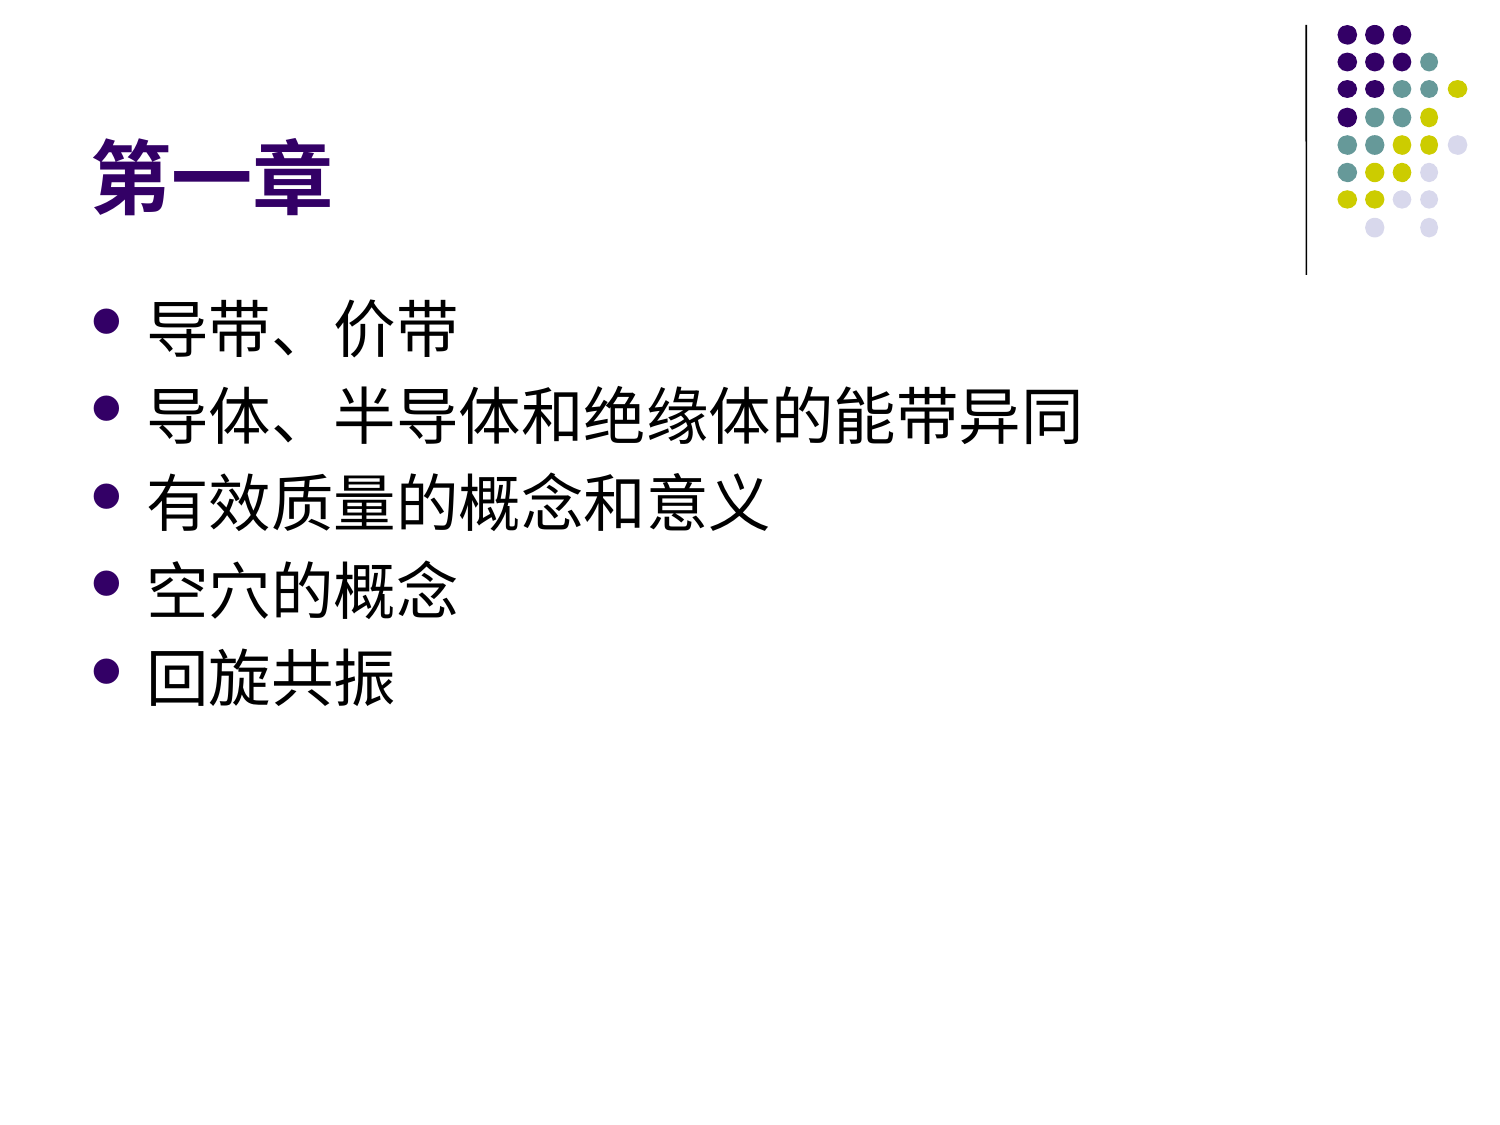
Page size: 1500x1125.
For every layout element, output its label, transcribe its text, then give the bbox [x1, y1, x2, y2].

list 导带、价带 导体、半导体和绝缘体的能带异同 有效质量的概念和意义 空穴的概念 回旋共振 [75, 282, 1425, 1006]
title 第一章 [75, 20, 1313, 233]
